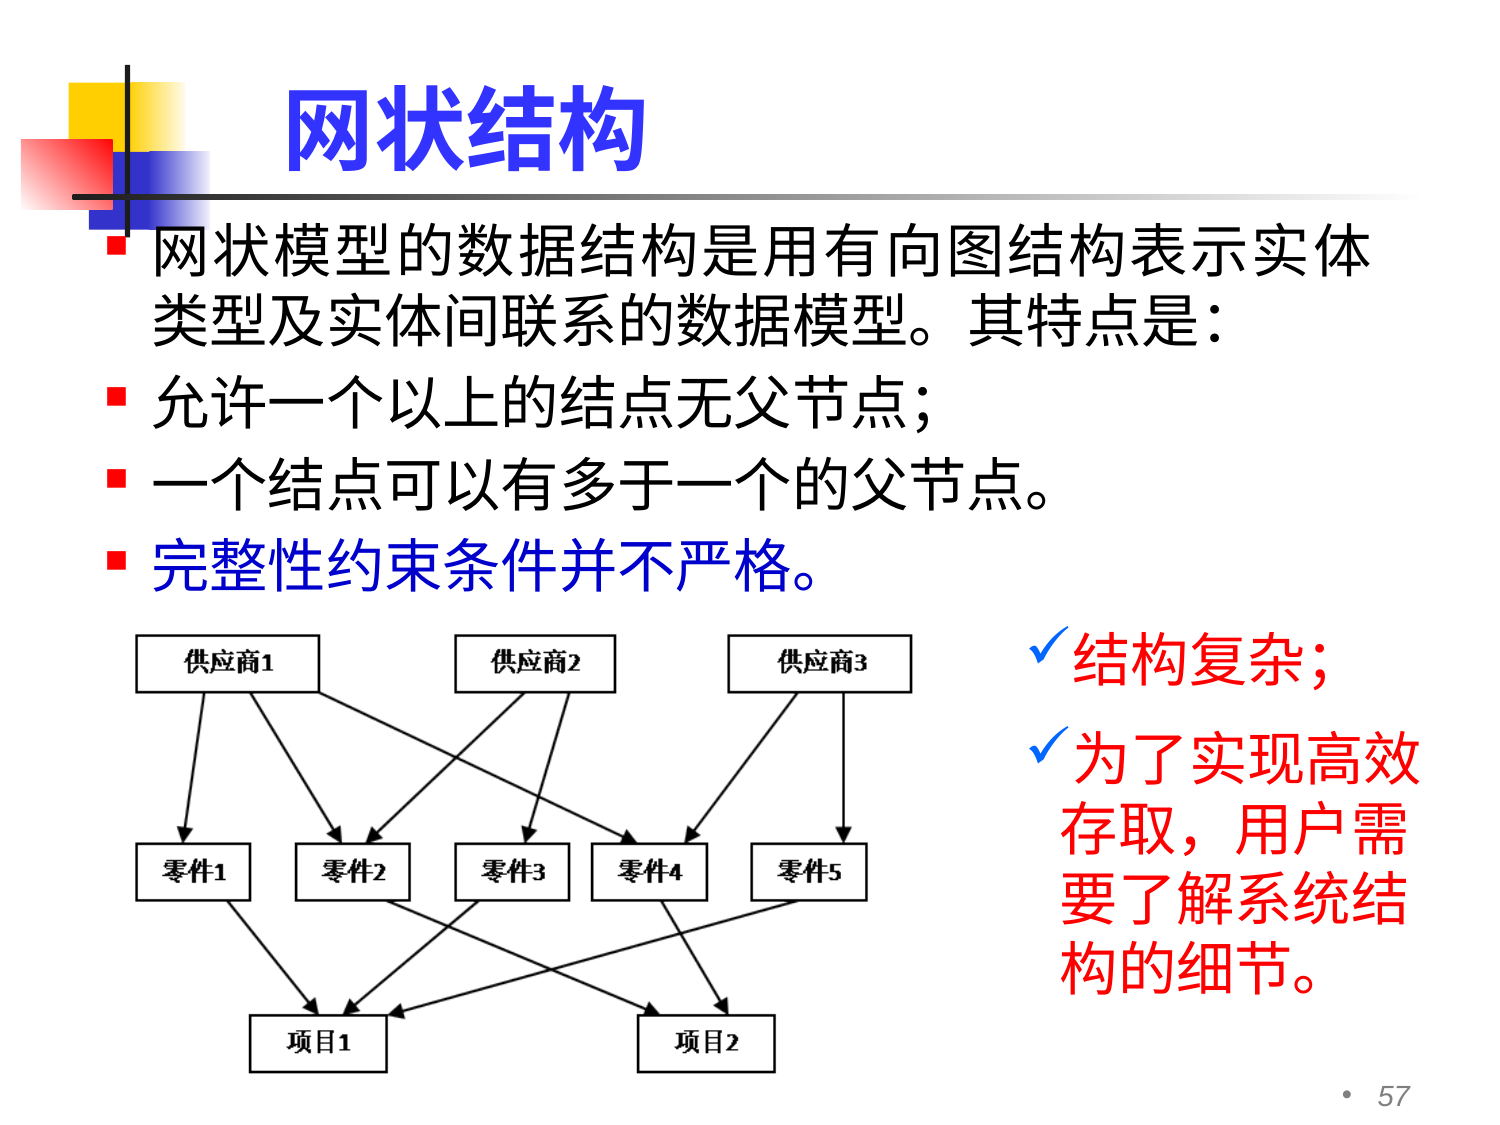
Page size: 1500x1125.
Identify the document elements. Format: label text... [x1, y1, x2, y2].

title 网状结构 [267, 62, 1391, 192]
slide_number 57 [1112, 1037, 1426, 1113]
picture [134, 633, 914, 1076]
text_box 结构复杂； 为了实现高效存取，用户需要了解系统结构的细节。 [1009, 615, 1460, 791]
text_box 网状模型的数据结构是用有向图结构表示实体类型及实体间联系的数据模型。其特点是： 允许一个以上的结点无父节点； 一个结点可以有多于一个的父节点。 完整性约束条件并不严格。 [14, 207, 1387, 689]
